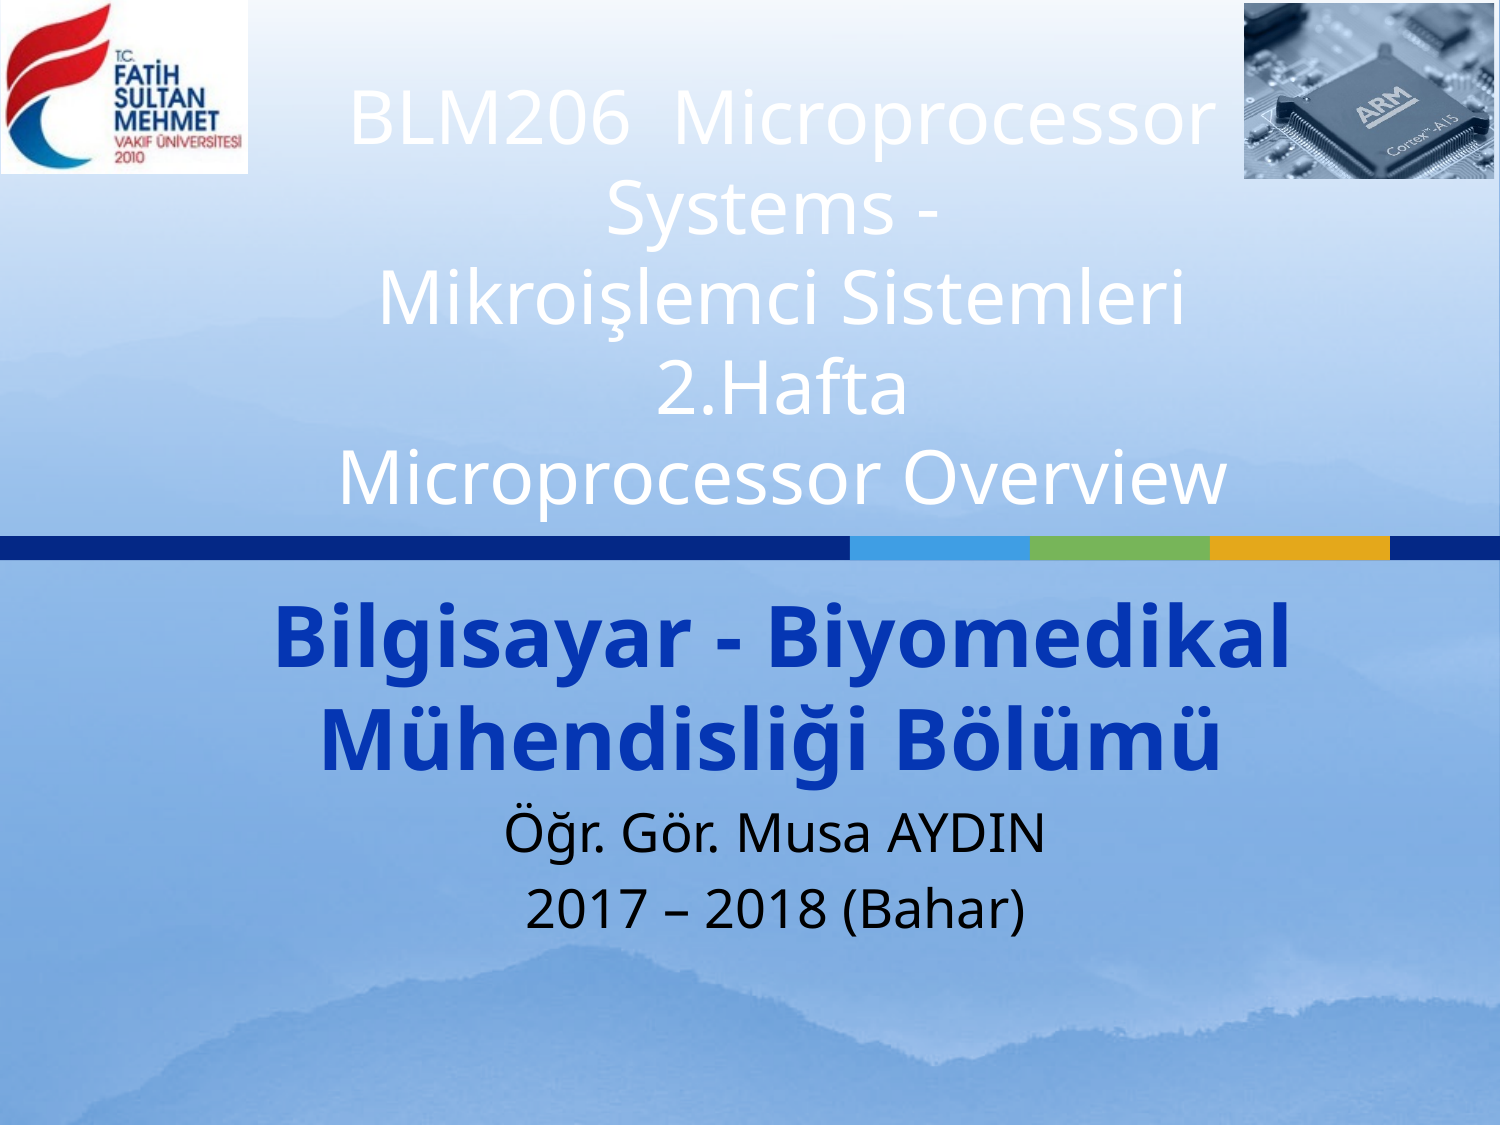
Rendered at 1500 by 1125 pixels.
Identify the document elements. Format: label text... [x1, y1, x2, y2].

subtitle Bilgisayar - Biyomedikal Mühendisliği Bölümü Öğr. Gör. Musa AYDIN 2017 – 2018 (Bahar) [225, 575, 1341, 953]
title BLM206 Microprocessor Systems - Mikroişlemci Sistemleri 2.Hafta Microprocessor Overview [251, 178, 1315, 528]
picture [1243, 3, 1495, 179]
picture [1, 0, 248, 174]
